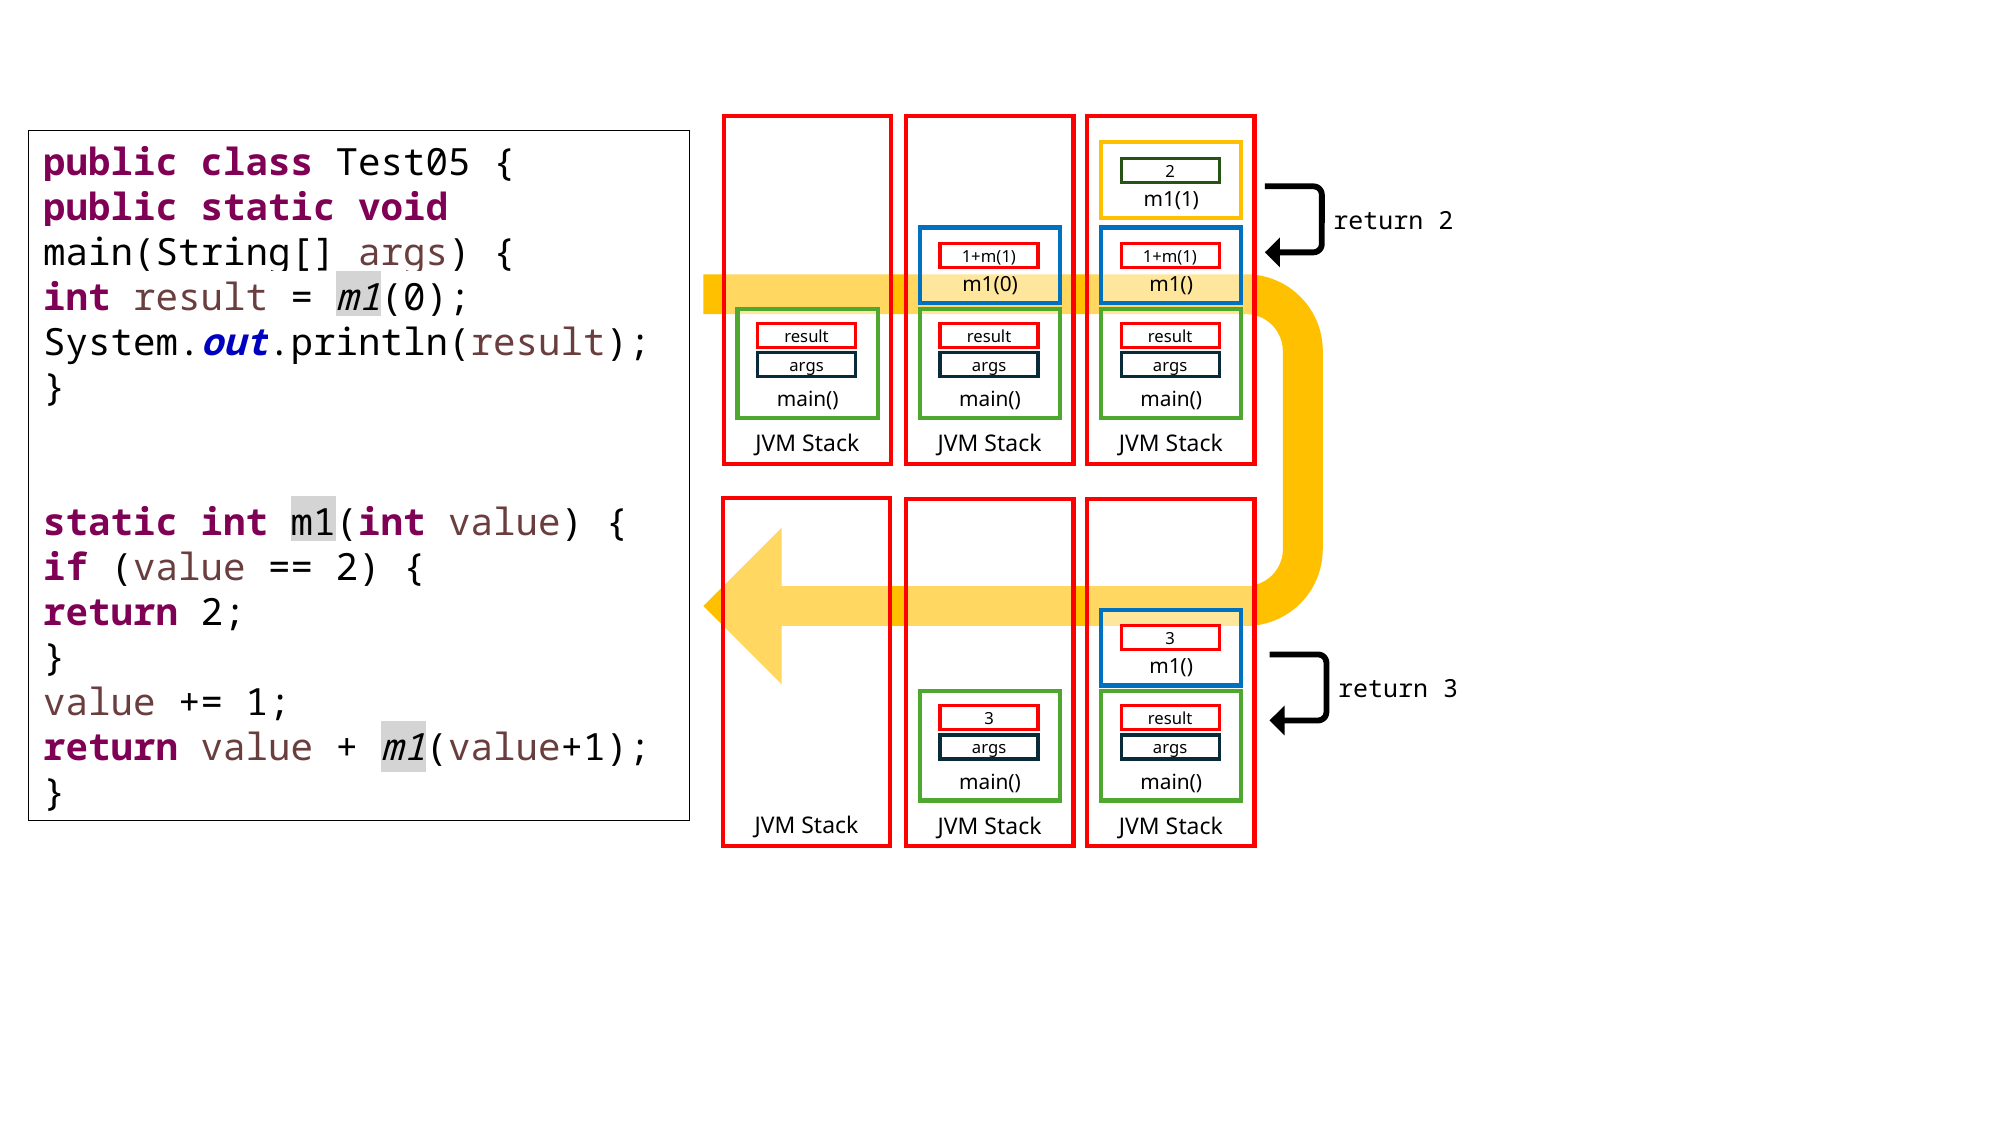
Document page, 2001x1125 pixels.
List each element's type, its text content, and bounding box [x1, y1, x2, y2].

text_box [702, 115, 1503, 847]
text_box public class Test05 { public static void main(String[] args) { int result = m1(0); System.out.println(result); } static int m1(int value) { if (value == 2) { return 2; } value += 1; return value + m1(value+1); } [28, 130, 690, 821]
